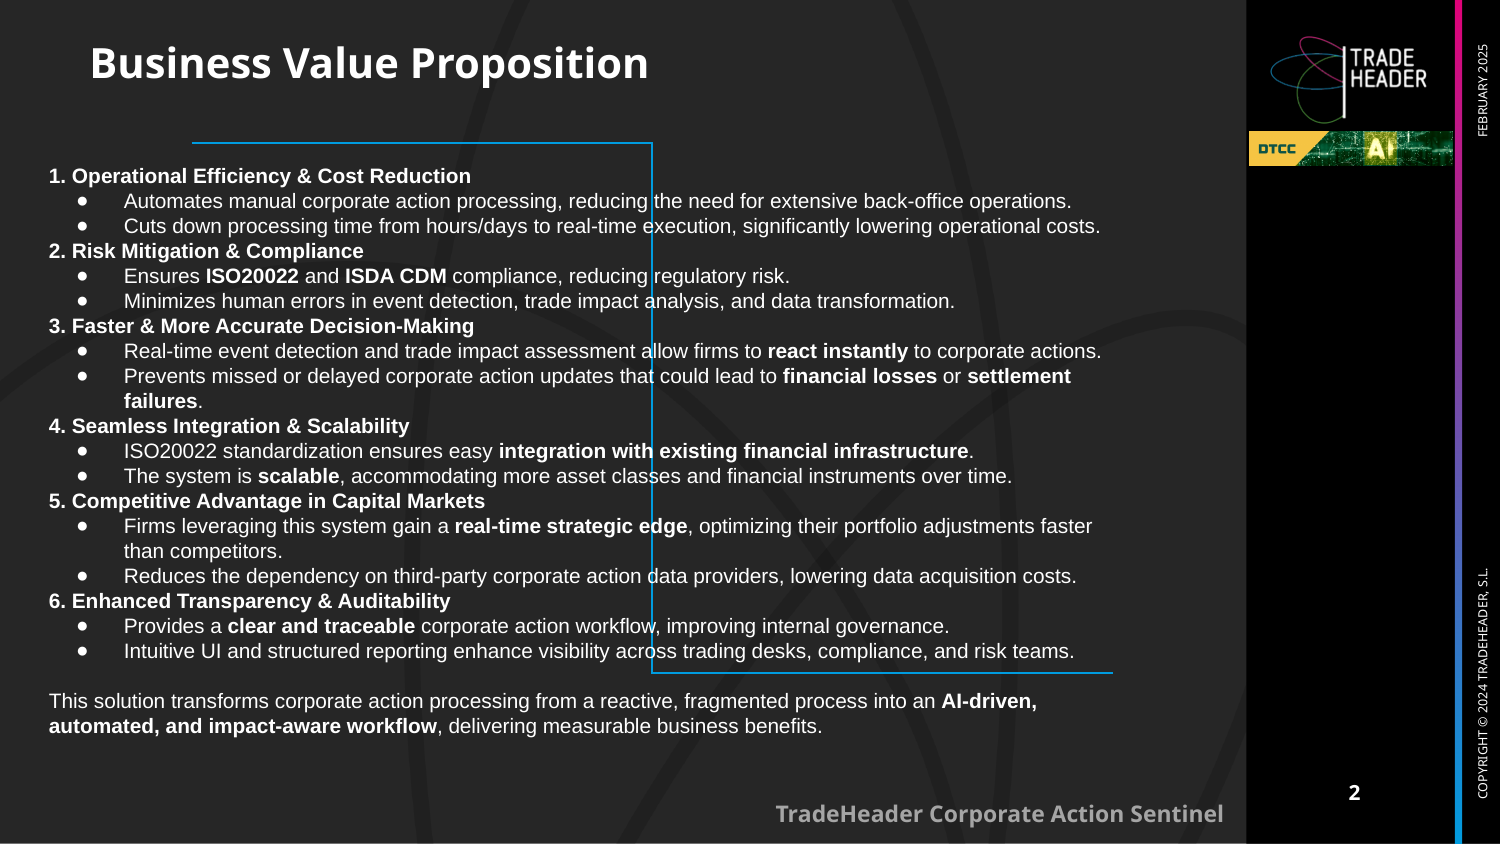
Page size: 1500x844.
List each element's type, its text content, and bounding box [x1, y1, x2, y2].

text_box 1. Operational Efficiency & Cost Reduction Automates manual corporate action processing, reducing the need for extensive back-office operations. Cuts down processing time from hours/days to real-time execution, significantly lowering operational costs. 2. Risk Mitigation & Compliance Ensures ISO20022 and ISDA CDM compliance, reducing regulatory risk. Minimizes human errors in event detection, trade impact analysis, and data transformation. 3. Faster & More Accurate Decision-Making Real-time event detection and trade impact assessment allow firms to react instantly to corporate actions. Prevents missed or delayed corporate action updates that could lead to financial losses or settlement failures. 4. Seamless Integration & Scalability ISO20022 standardization ensures easy integration with existing financial infrastructure. The system is scalable, accommodating more asset classes and financial instruments over time. 5. Competitive Advantage in Capital Markets Firms leveraging this system gain a real-time strategic edge, optimizing their portfolio adjustments faster than competitors. Reduces the dependency on third-party corporate action data providers, lowering data acquisition costs. 6. Enhanced Transparency & Auditability Provides a clear and traceable corporate action workflow, improving internal governance. Intuitive UI and structured reporting enhance visibility across trading desks, compliance, and risk teams. This solution transforms corporate action processing from a reactive, fragmented process into an AI-driven, automated, and impact-aware workflow, delivering measurable business benefits. [33, 155, 1146, 778]
text_box 2 [1316, 771, 1393, 812]
picture [1249, 25, 1453, 166]
picture [0, 0, 1246, 844]
text_box Business Value Proposition [74, 28, 1243, 94]
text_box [191, 142, 1113, 674]
